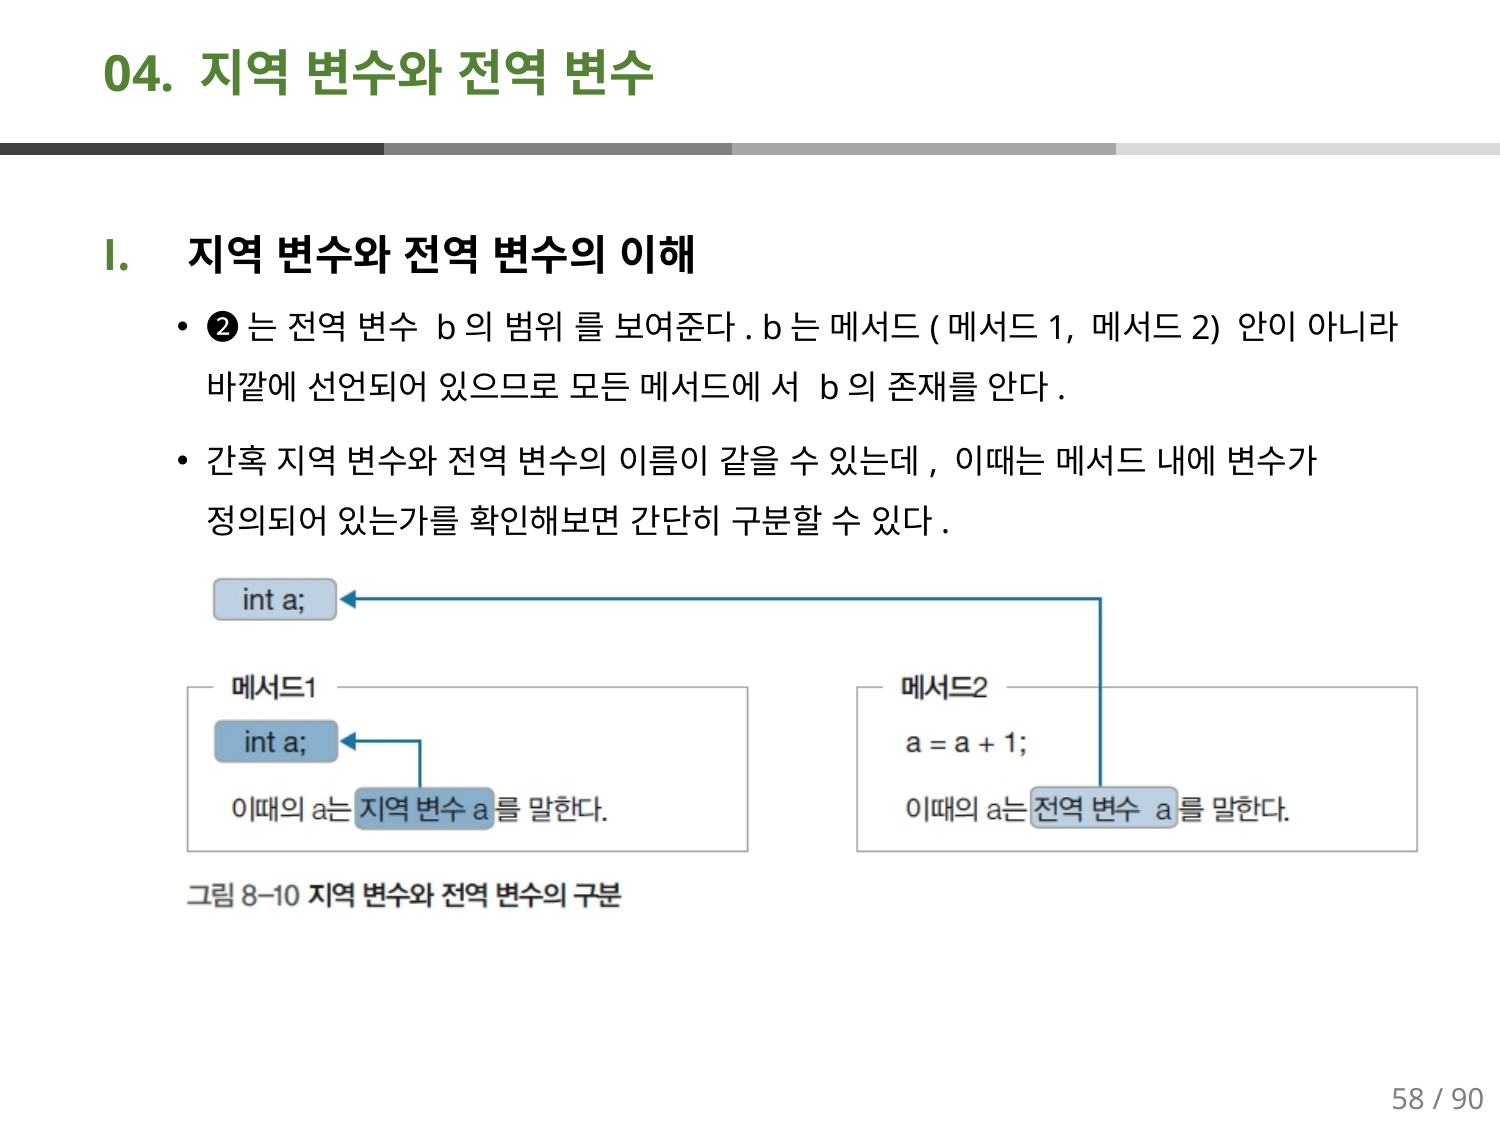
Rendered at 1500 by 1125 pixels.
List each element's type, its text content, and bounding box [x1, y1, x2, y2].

picture [184, 574, 1426, 915]
list 지역 변수와 전역 변수의 이해 ❷는 전역 변수 b의 범위 를 보여준다. b는 메서드(메서드1, 메서드2) 안이 아니라 바깥에 선언되어 있으므로 모든 메서드에 서 b의 존재를 안다. 간혹 지역 변수와 전역 변수의 이름이 같을 수 있는데, 이때는 메서드 내에 변수가 정의되어 있는가를 확인해보면 간단히 구분할 수 있다. [88, 196, 1424, 1125]
title 04. 지역 변수와 전역 변수 [88, 30, 1400, 121]
